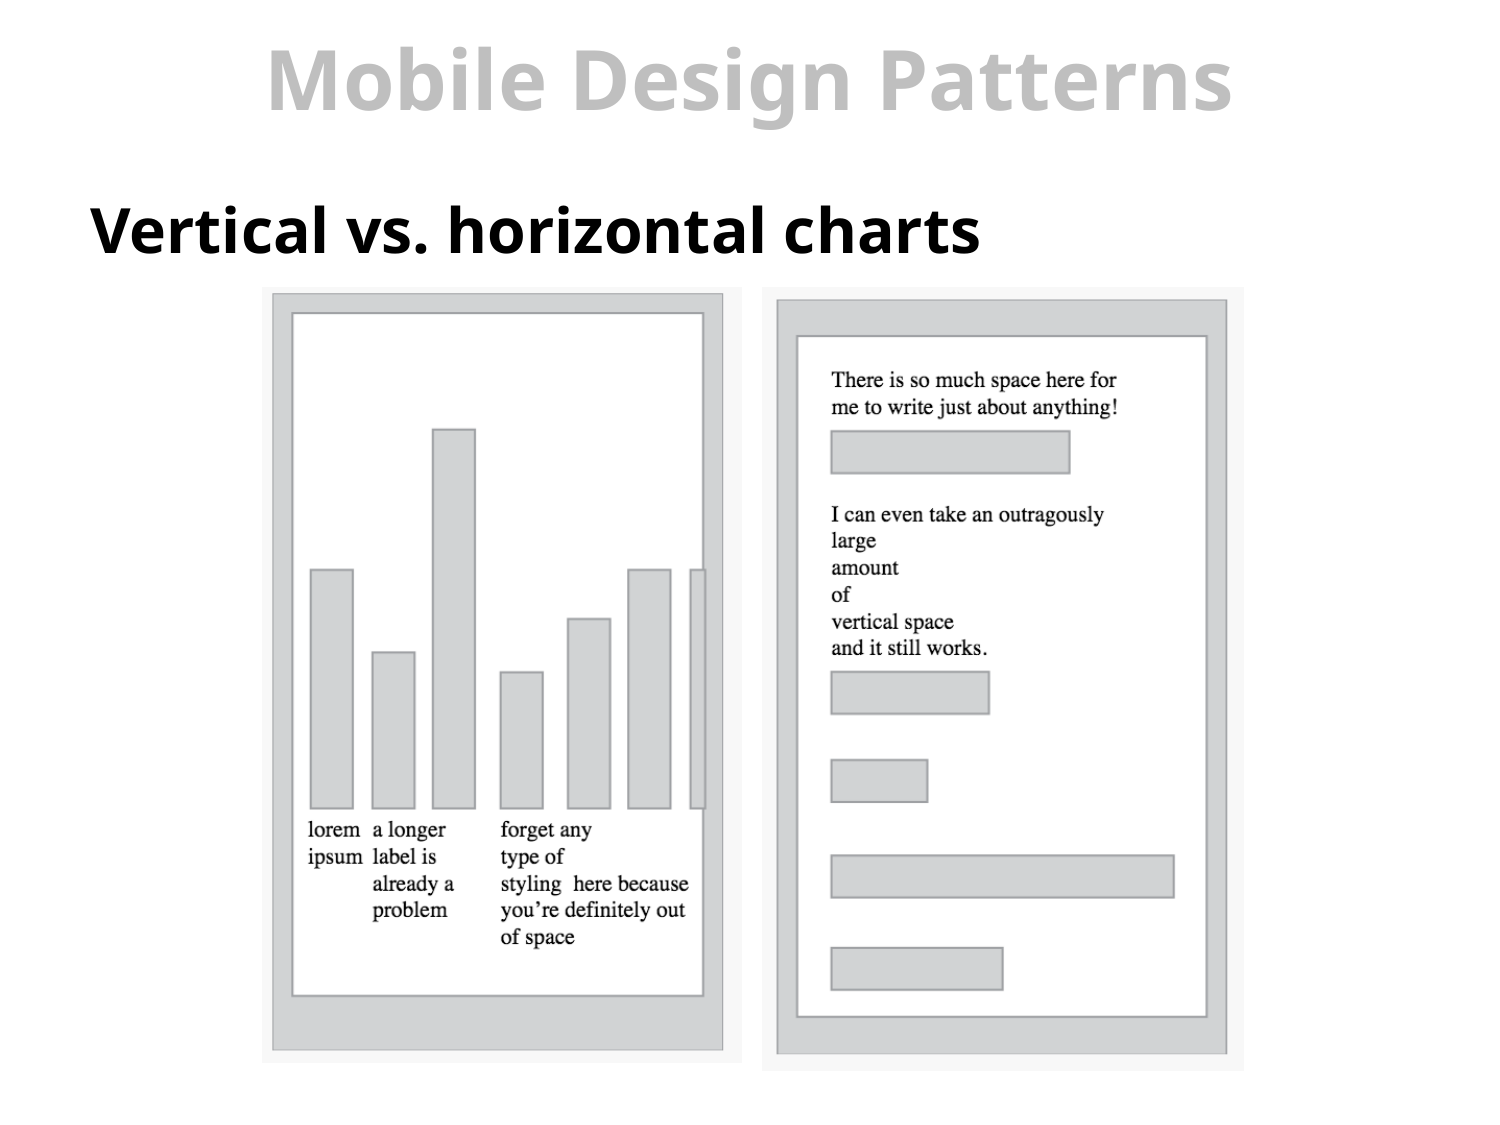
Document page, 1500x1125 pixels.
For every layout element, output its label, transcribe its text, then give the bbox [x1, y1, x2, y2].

list Vertical vs. horizontal charts [75, 183, 1425, 963]
picture [762, 287, 1244, 1071]
picture [262, 287, 742, 1063]
title Mobile Design Patterns [75, 15, 1425, 138]
